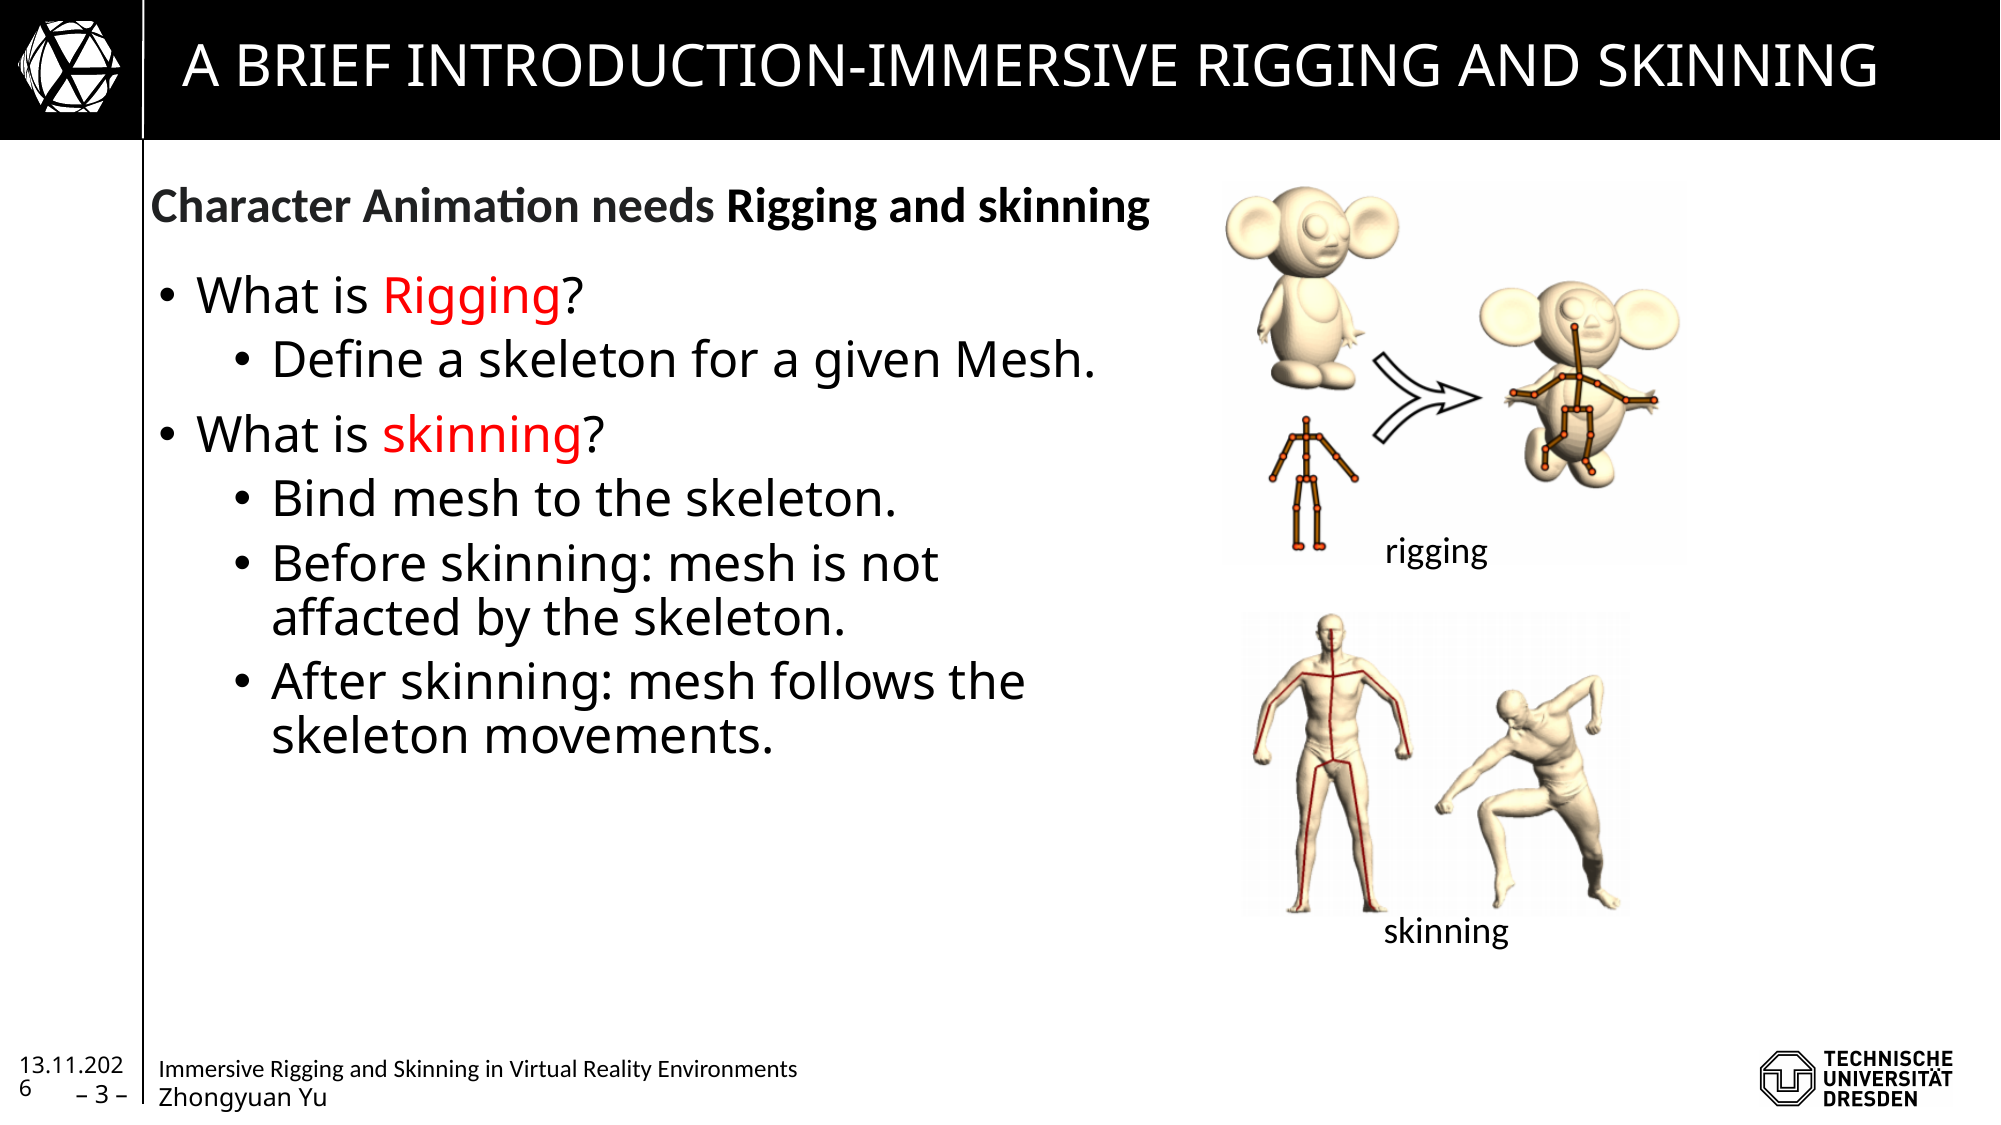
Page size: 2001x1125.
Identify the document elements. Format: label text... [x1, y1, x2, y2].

slide_number – 3 – [3, 1070, 143, 1121]
picture [1178, 153, 1718, 581]
list What is Rigging? Define a skeleton for a given Mesh. What is skinning? Bind mesh to the skeleton. Before skinning: mesh is not affacted by the skeleton. After skinning: mesh follows the skeleton movements. [143, 262, 1149, 915]
text_box skinning [1368, 935, 1638, 959]
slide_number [3, 1040, 152, 1092]
picture [1213, 602, 1677, 935]
text_box Character Animation needs Rigging and skinning [136, 165, 1178, 240]
title A brief introduction-immersive rigging and skinning [167, 28, 1946, 122]
picture [1759, 1050, 1953, 1107]
